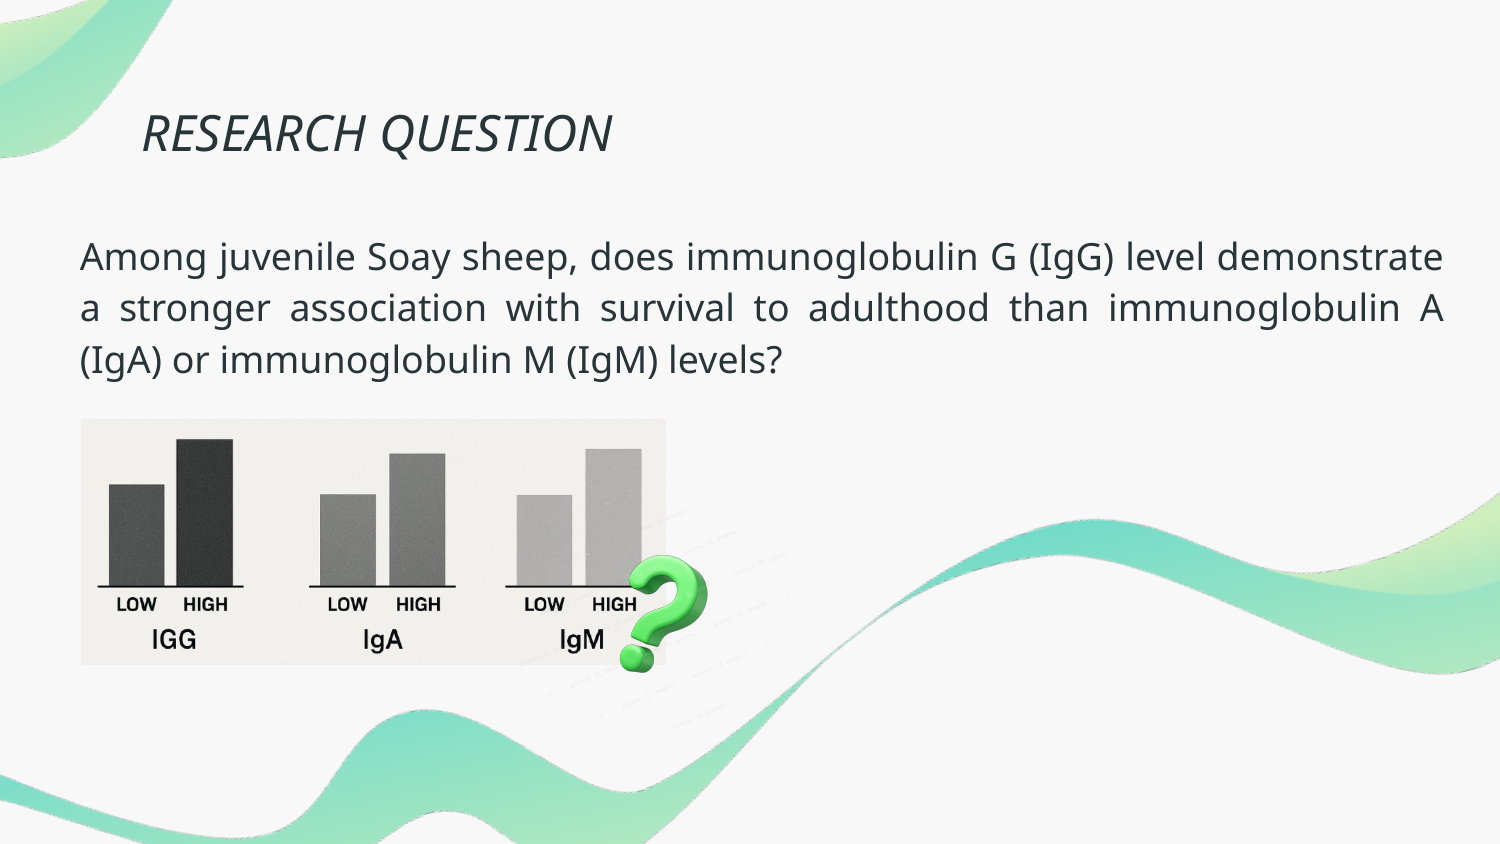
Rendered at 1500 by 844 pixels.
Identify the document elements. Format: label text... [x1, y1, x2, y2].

subtitle Among juvenile Soay sheep, does immunoglobulin G (IgG) level demonstrate a stronger association with survival to adulthood than immunoglobulin A (IgA) or immunoglobulin M (IgM) levels? [64, 204, 1461, 396]
text_box RESEARCH QUESTION [126, 86, 925, 181]
picture [0, 0, 258, 203]
picture [0, 352, 1500, 844]
